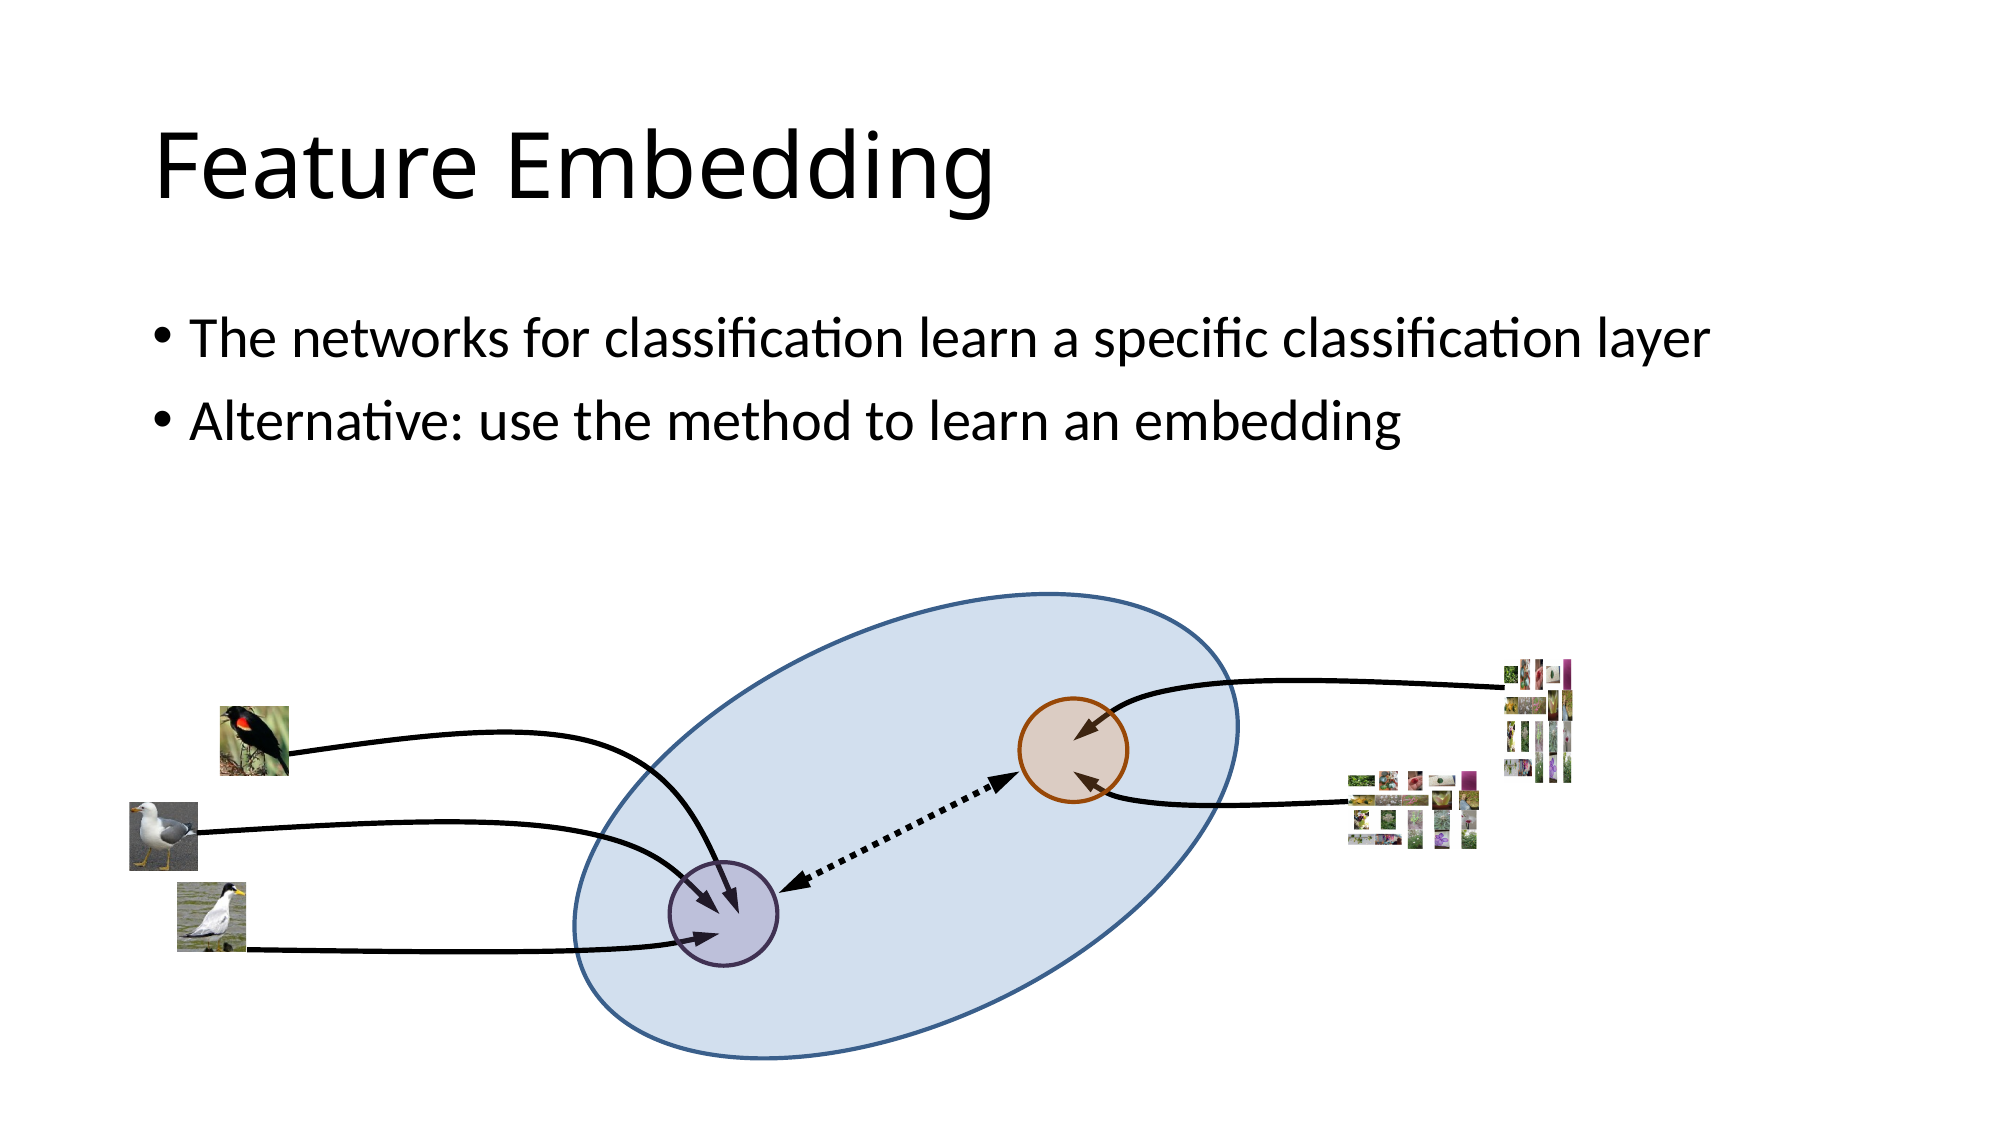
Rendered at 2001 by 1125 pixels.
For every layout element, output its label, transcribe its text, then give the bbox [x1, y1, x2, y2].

text_box [252, 935, 677, 954]
picture [219, 705, 290, 776]
text_box [778, 771, 1020, 893]
text_box Feature Embedding [137, 59, 1863, 278]
text_box The networks for classification learn a specific classification layer Alternative: use the method to learn an embedding [137, 299, 1863, 1014]
text_box [203, 819, 672, 906]
text_box [293, 729, 719, 891]
picture [1504, 659, 1573, 783]
text_box [1106, 776, 1343, 808]
picture [176, 882, 247, 953]
text_box [572, 892, 671, 938]
text_box [1017, 696, 1130, 805]
text_box [667, 860, 780, 968]
picture [129, 801, 199, 871]
text_box [1124, 721, 1240, 788]
text_box [1111, 678, 1499, 734]
picture [1348, 771, 1480, 849]
text_box [575, 591, 1231, 1061]
